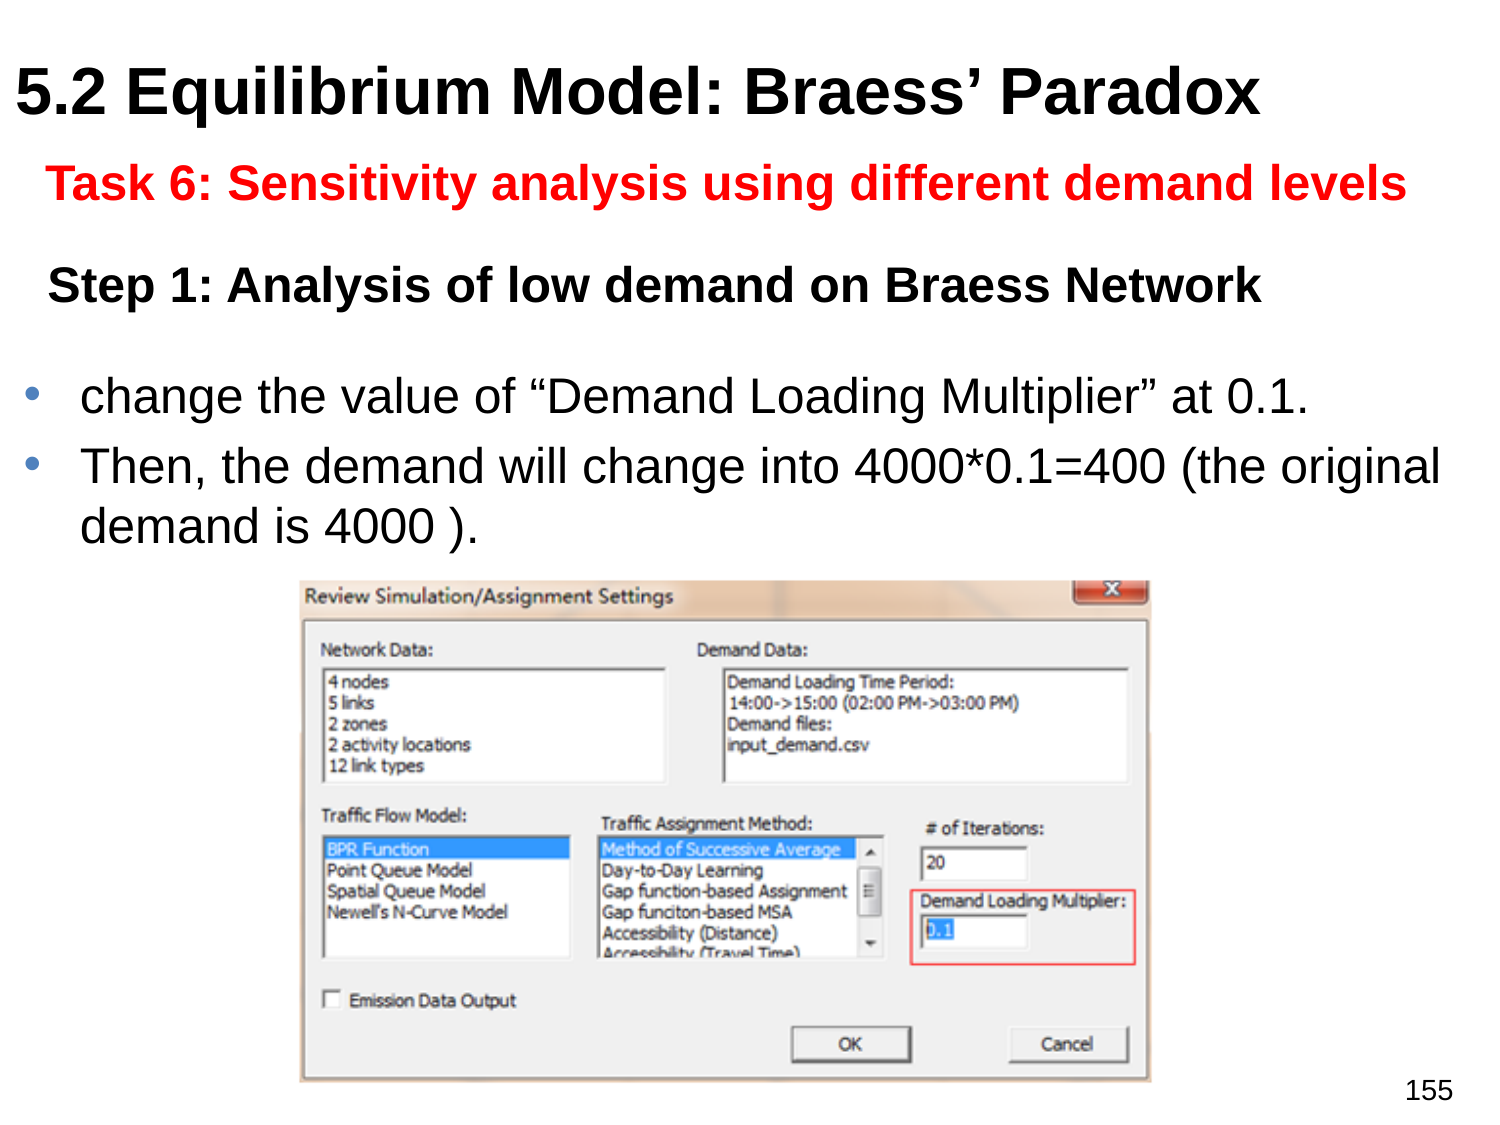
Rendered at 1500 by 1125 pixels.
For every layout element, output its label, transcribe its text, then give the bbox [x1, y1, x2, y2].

text_box 155 [1390, 1063, 1482, 1124]
title Step 1: Analysis of low demand on Braess Network [32, 238, 1438, 327]
text_box Task 6: Sensitivity analysis using different demand levels [29, 112, 1440, 248]
picture [295, 577, 1156, 1088]
text_box change the value of “Demand Loading Multiplier” at 0.1. Then, the demand will change into 4000*0.1=400 (the original demand is 4000 ). [8, 355, 1492, 561]
text_box 5.2 Equilibrium Model: Braess’ Paradox [0, 4, 1500, 173]
